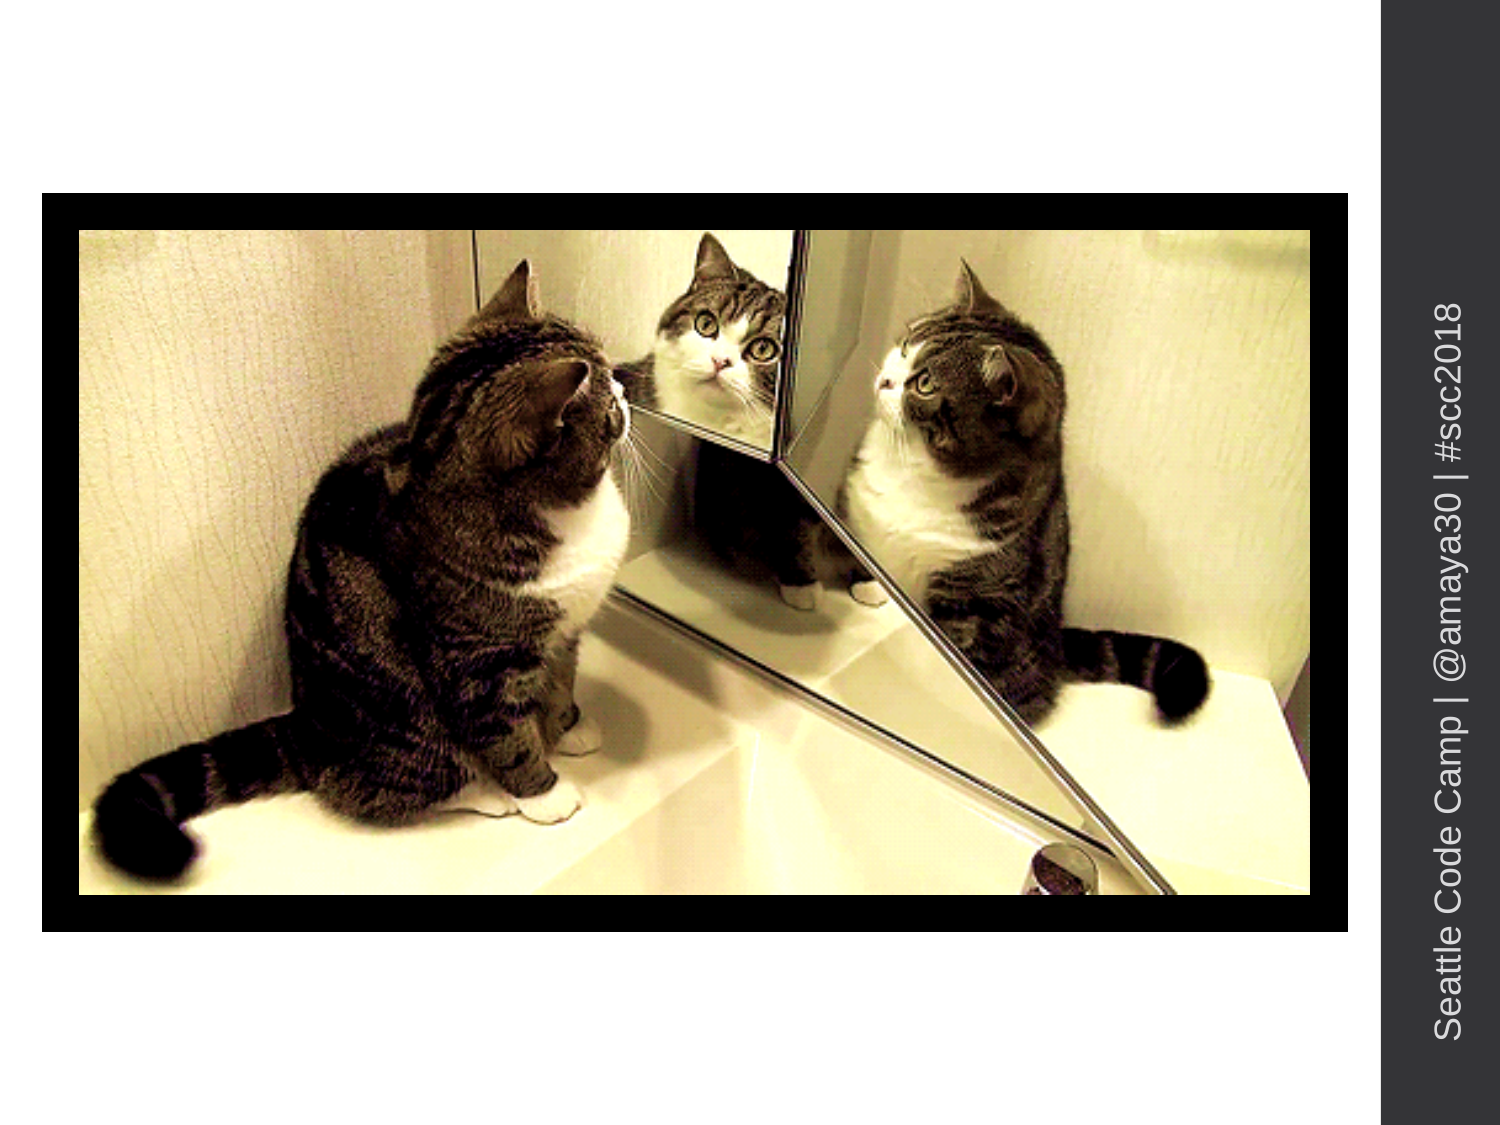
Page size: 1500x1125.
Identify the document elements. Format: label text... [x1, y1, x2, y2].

footer Seattle Code Camp | @amaya30 | #scc2018 [1423, 185, 1469, 1058]
picture [78, 229, 1311, 896]
